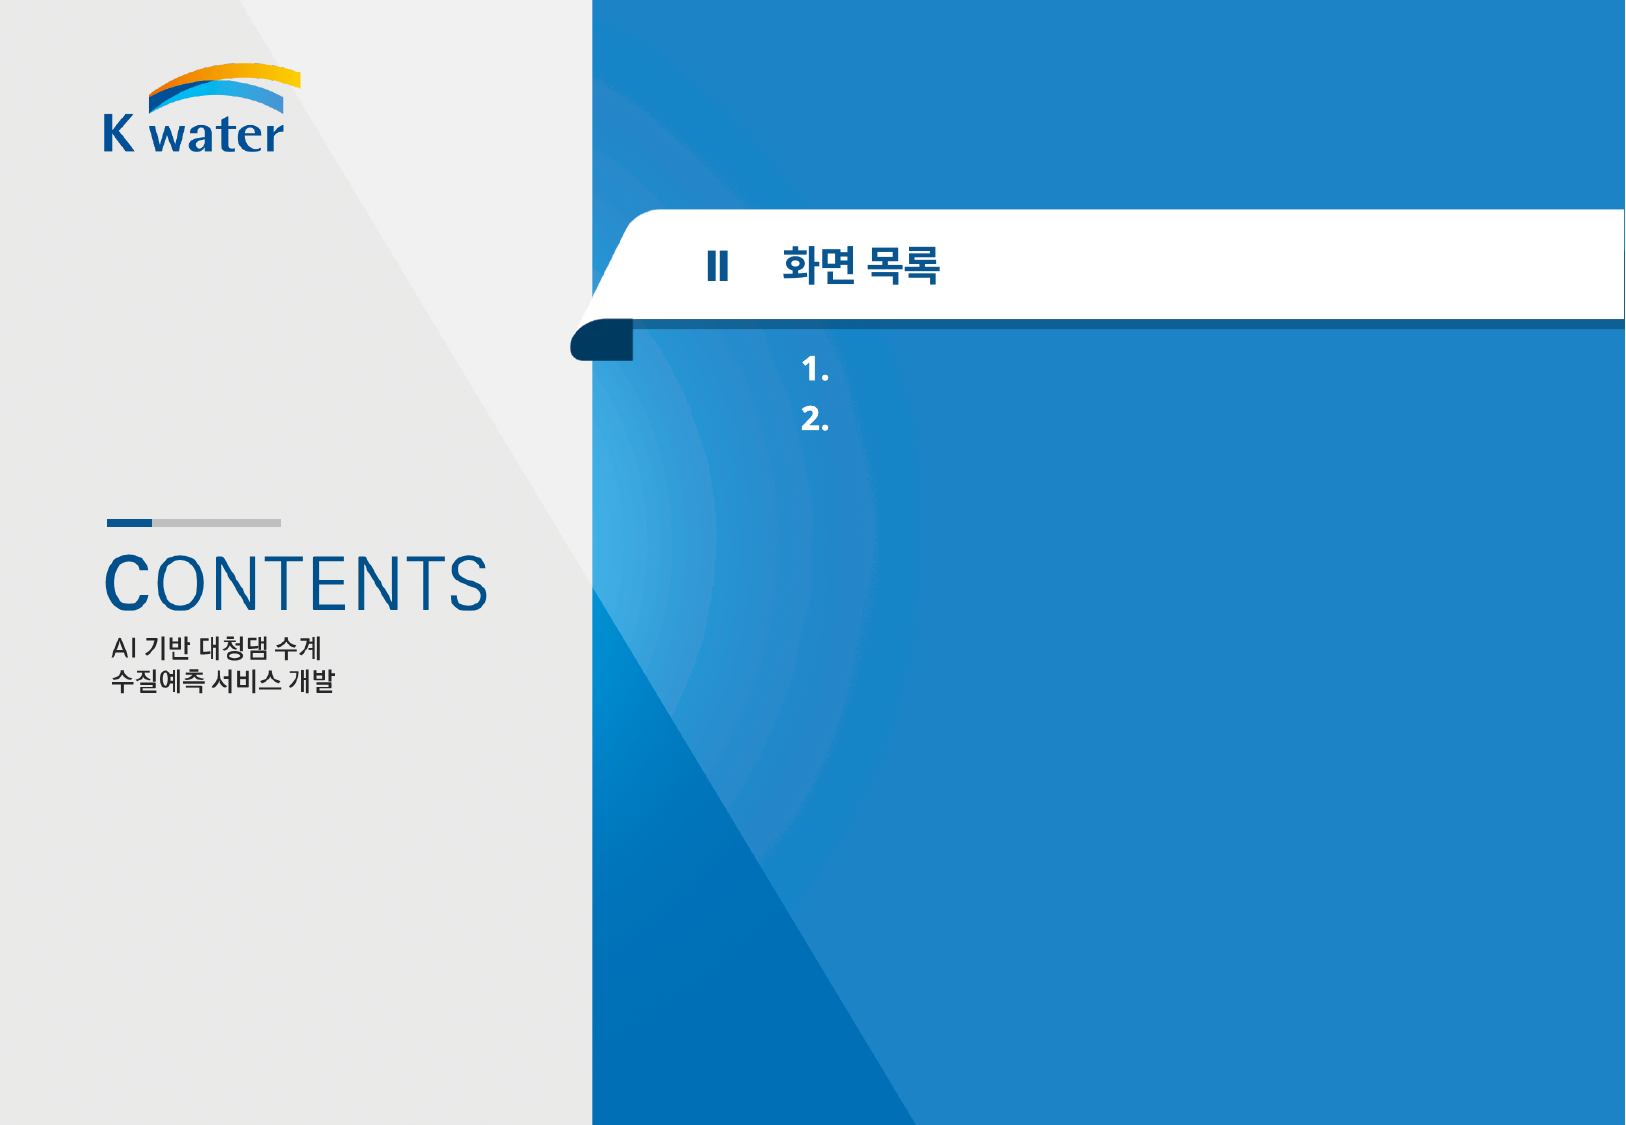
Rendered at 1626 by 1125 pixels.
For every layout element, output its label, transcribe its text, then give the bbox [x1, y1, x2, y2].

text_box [682, 232, 965, 298]
text_box 화면 목록 팝업 목록 [786, 373, 1517, 444]
picture [0, 0, 1625, 1125]
